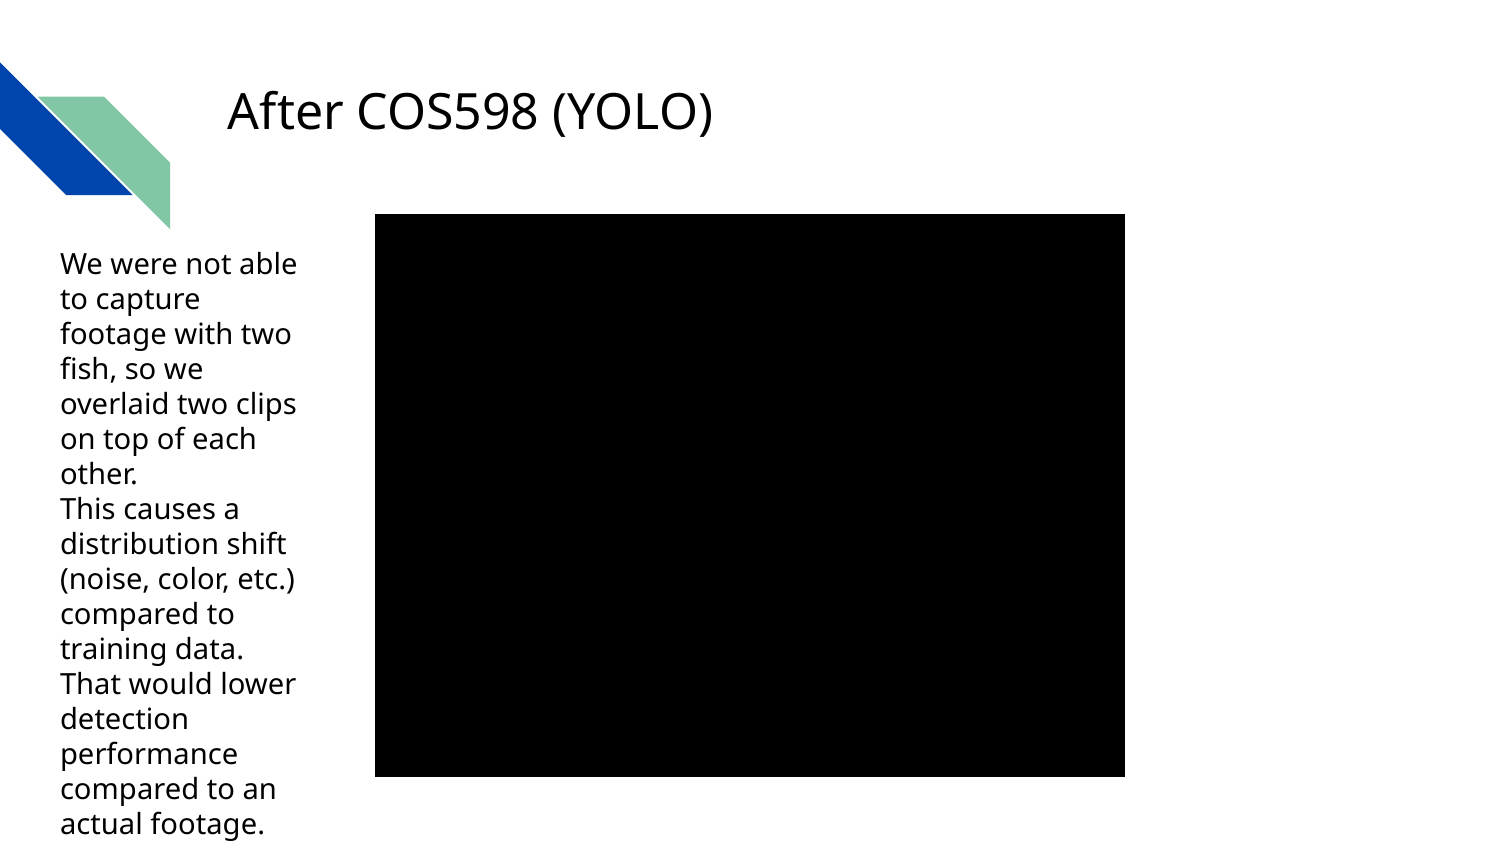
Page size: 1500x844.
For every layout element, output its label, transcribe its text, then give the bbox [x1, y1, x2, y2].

text_box We were not able to capture footage with two fish, so we overlaid two clips on top of each other. This causes a distribution shift (noise, color, etc.) compared to training data. That would lower detection performance compared to an actual footage. [44, 230, 327, 803]
picture [374, 214, 1126, 778]
title After COS598 (YOLO) [212, 64, 1368, 215]
